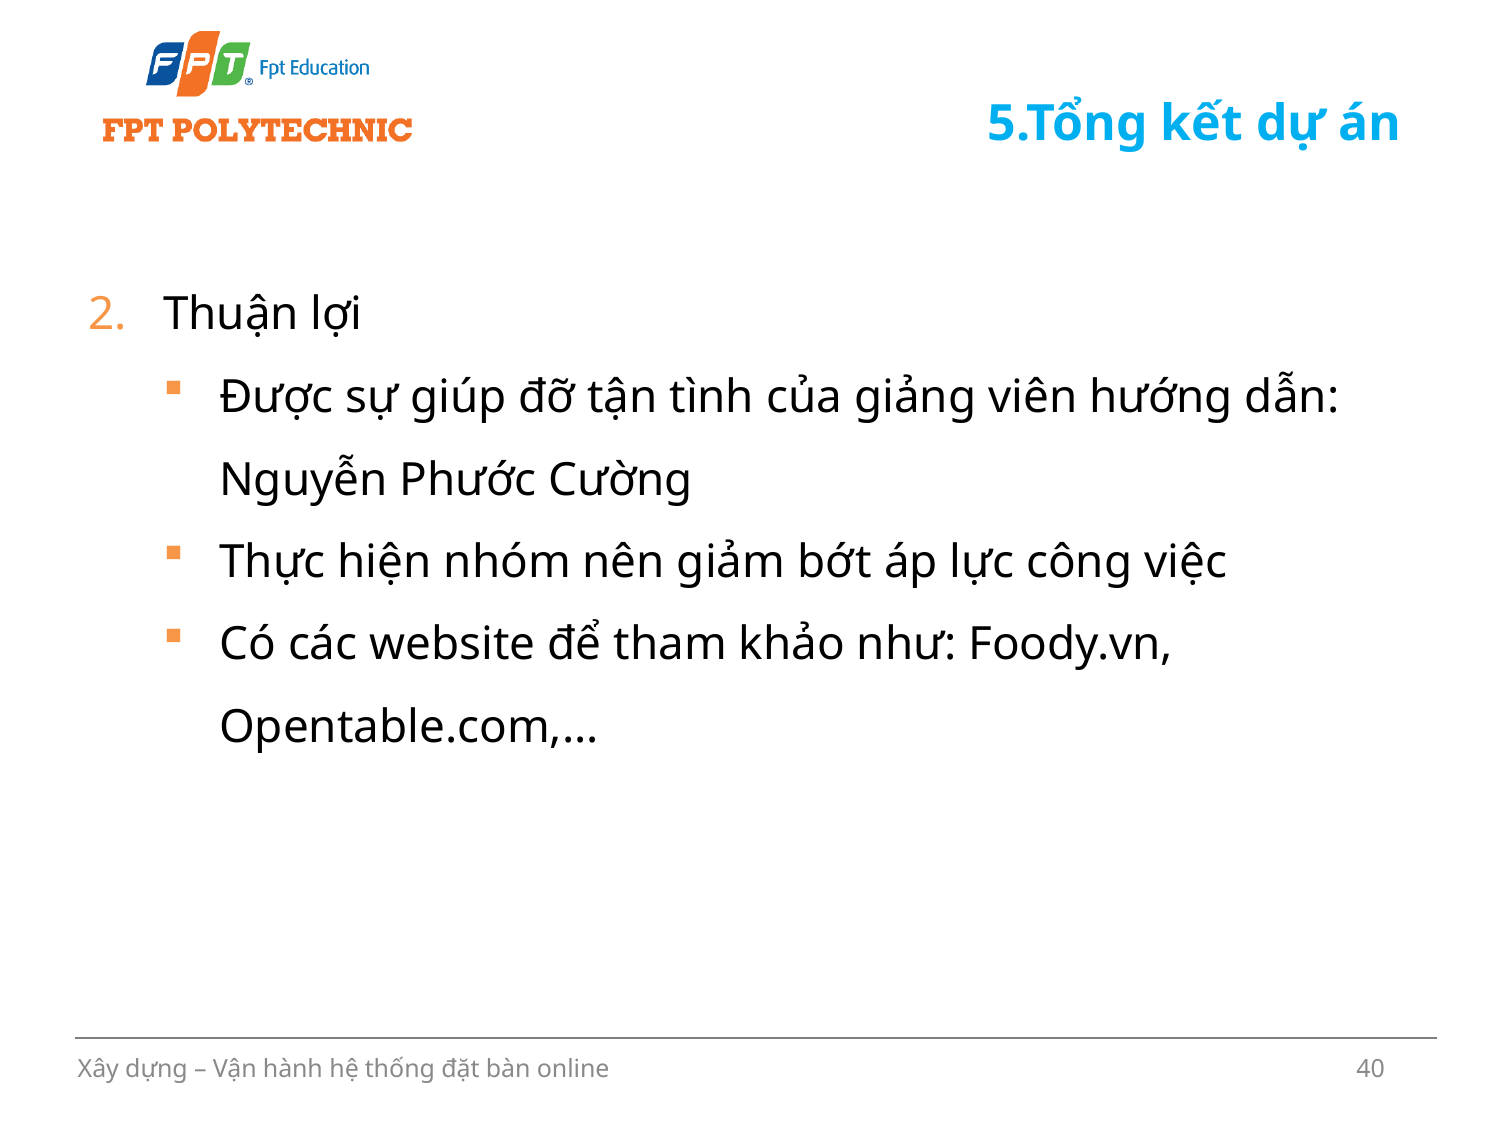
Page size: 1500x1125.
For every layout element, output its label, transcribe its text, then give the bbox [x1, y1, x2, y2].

list Thuận lợi Được sự giúp đỡ tận tình của giảng viên hướng dẫn: Nguyễn Phước Cường Thực hiện nhóm nên giảm bớt áp lực công việc Có các website để tham khảo như: Foody.vn, Opentable.com,… [88, 256, 1412, 757]
title 5.Tổng kết dự án [987, 90, 1500, 151]
picture [89, 22, 420, 157]
footer Xây dựng – Vận hành hệ thống đặt bàn online [75, 1052, 612, 1088]
slide_number 40 [1338, 1052, 1412, 1092]
